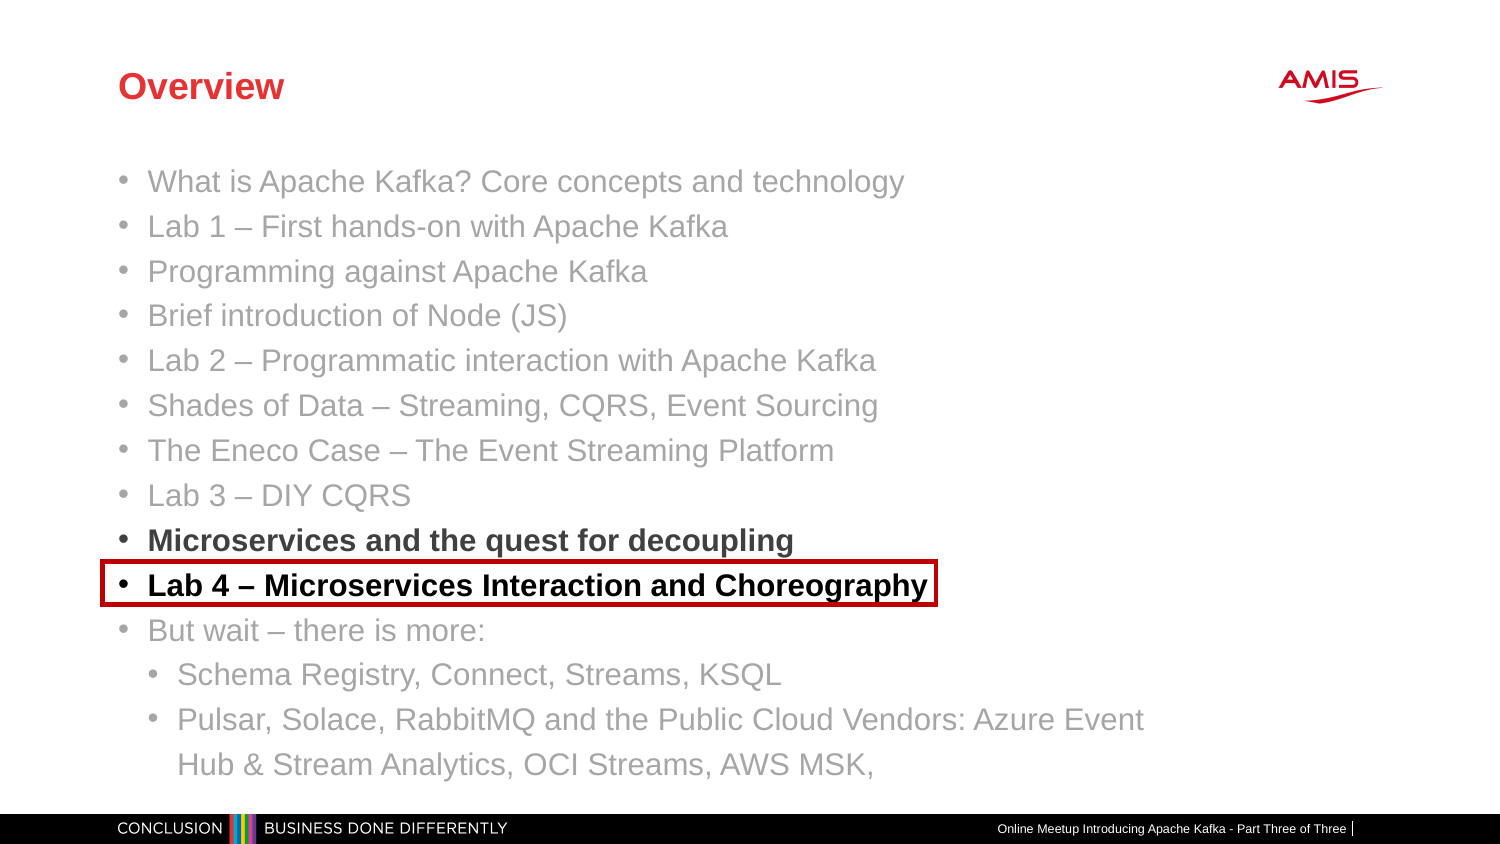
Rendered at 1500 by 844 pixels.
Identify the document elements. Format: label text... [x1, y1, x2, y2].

picture [0, 814, 236, 844]
list What is Apache Kafka? Core concepts and technology Lab 1 – First hands-on with Apache Kafka Programming against Apache Kafka Brief introduction of Node (JS) Lab 2 – Programmatic interaction with Apache Kafka Shades of Data – Streaming, CQRS, Event Sourcing The Eneco Case – The Event Streaming Platform Lab 3 – DIY CQRS Microservices and the quest for decoupling Lab 4 – Microservices Interaction and Choreography But wait – there is more: Schema Registry, Connect, Streams, KSQL Pulsar, Solace, RabbitMQ and the Public Cloud Vendors: Azure Event Hub & Stream Analytics, OCI Streams, AWS MSK, [118, 153, 1205, 774]
footer Online Meetup Introducing Apache Kafka - Part Three of Three [814, 820, 1347, 839]
picture [1205, 58, 1388, 106]
title Overview [118, 47, 1205, 130]
text_box [102, 560, 937, 606]
picture [239, 814, 1500, 844]
